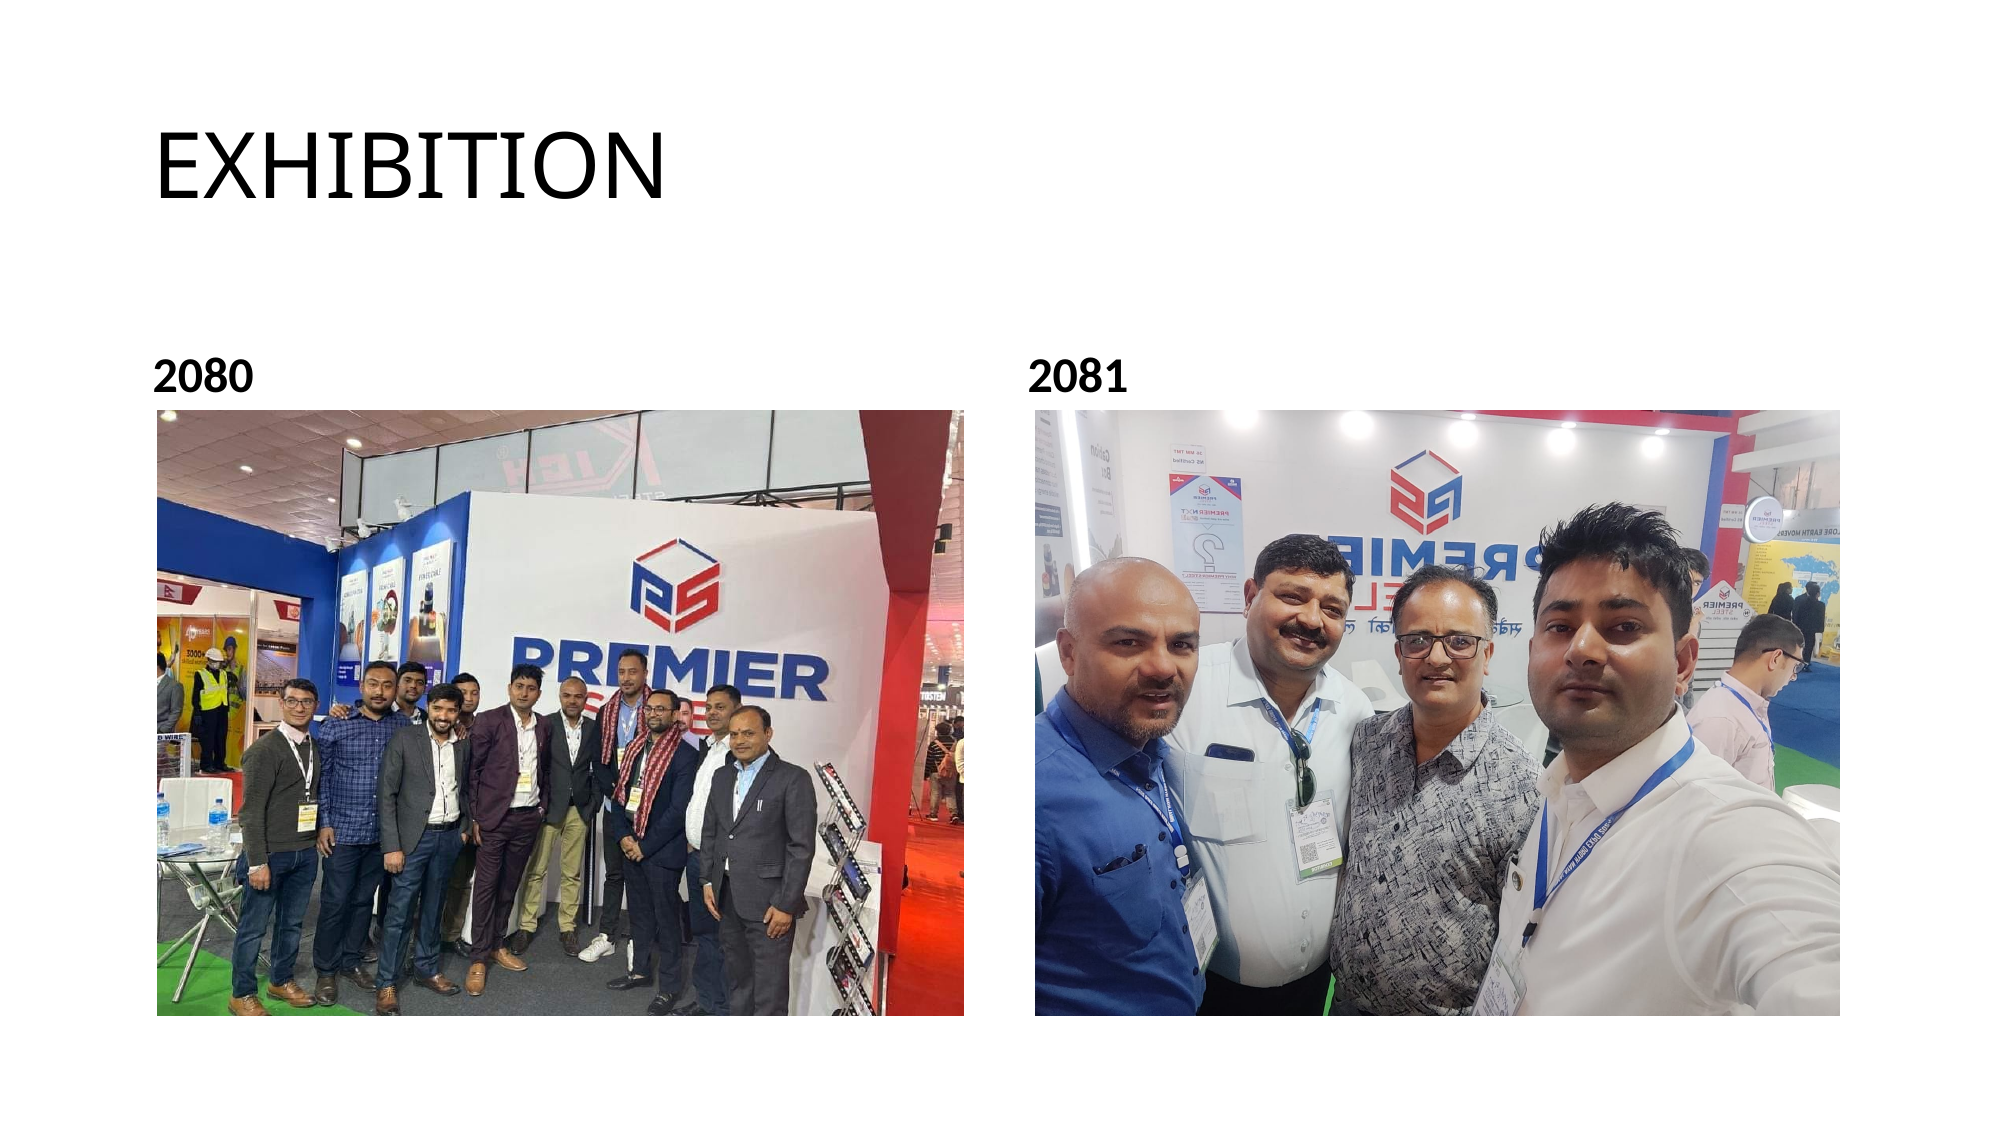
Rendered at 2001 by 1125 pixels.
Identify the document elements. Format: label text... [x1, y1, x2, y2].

title EXHIBITION [137, 59, 1863, 278]
list 2081 [1012, 275, 1863, 411]
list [157, 410, 964, 1016]
list 2080 [137, 275, 984, 411]
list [1035, 410, 1840, 1016]
